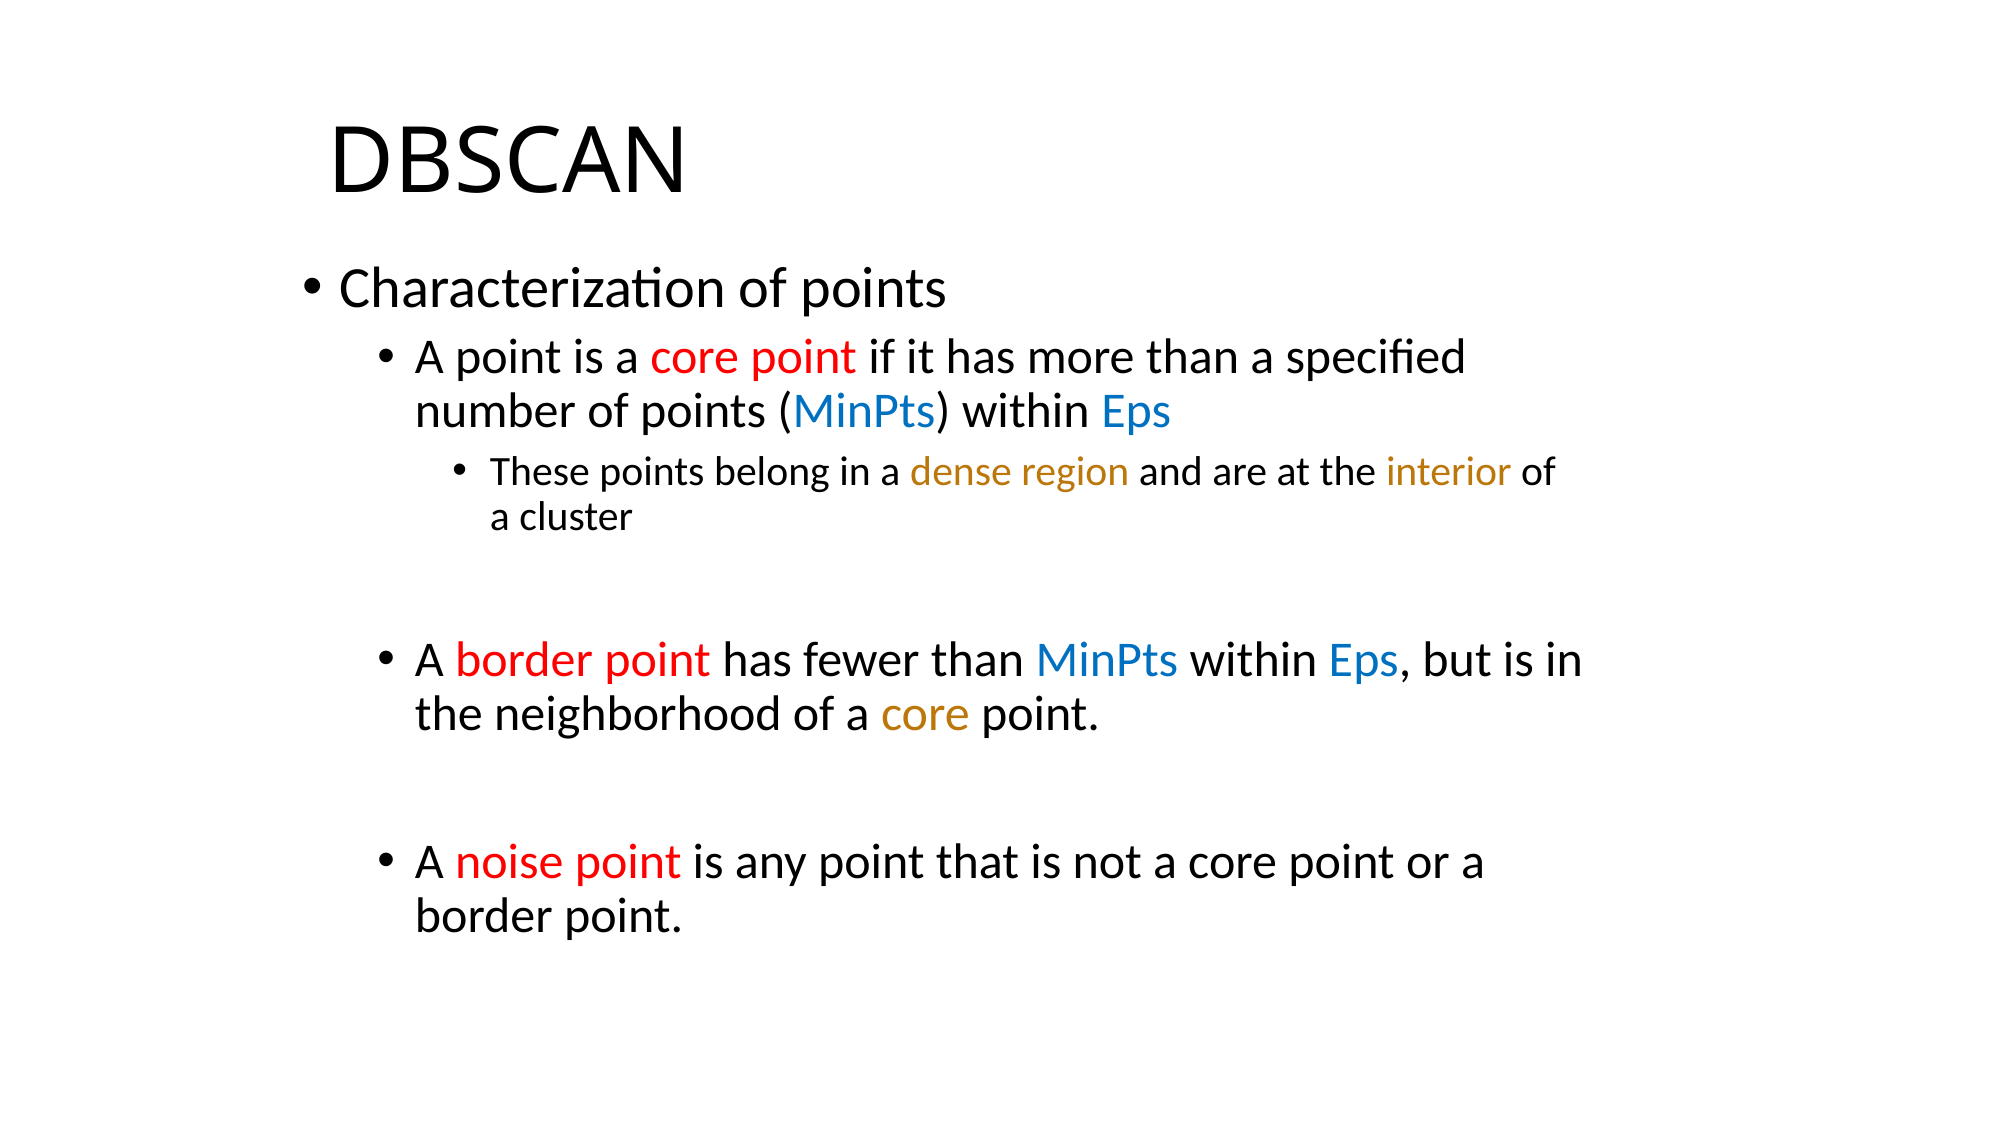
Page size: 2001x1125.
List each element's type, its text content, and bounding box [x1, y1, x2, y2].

title DBSCAN [312, 75, 1671, 250]
list Characterization of points A point is a core point if it has more than a specified number of points (MinPts) within Eps These points belong in a dense region and are at the interior of a cluster A border point has fewer than MinPts within Eps, but is in the neighborhood of a core point. A noise point is any point that is not a core point or a border point. [287, 249, 1600, 1100]
